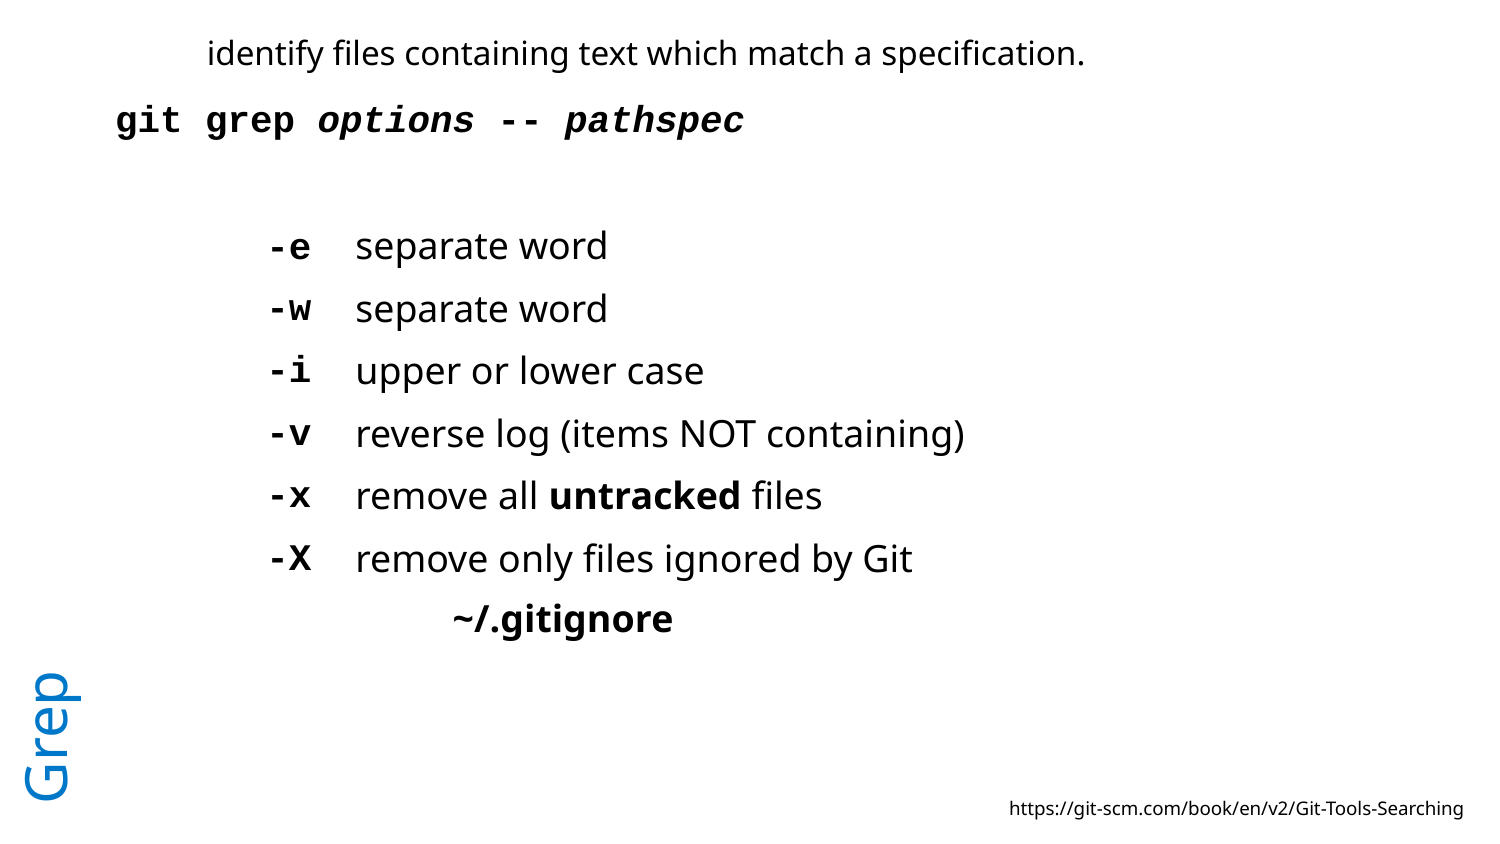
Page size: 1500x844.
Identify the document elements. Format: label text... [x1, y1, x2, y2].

text_box ~/.gitignore [437, 588, 698, 648]
text_box https://git-scm.com/book/en/v2/Git-Tools-Searching [486, 788, 1479, 827]
text_box remove only files ignored by Git [340, 527, 1026, 588]
title Grep [9, 27, 85, 805]
text_box -v [251, 400, 341, 461]
text_box reverse log (items NOT containing) [340, 402, 1026, 463]
text_box -i [251, 338, 341, 398]
text_box identify files containing text which match a specification. [192, 25, 1385, 80]
text_box upper or lower case [340, 339, 992, 400]
text_box remove all untracked files [340, 464, 1026, 525]
text_box git grep options -- pathspec [100, 87, 1385, 147]
text_box -e [251, 214, 345, 275]
text_box -X [251, 525, 341, 586]
text_box separate word [340, 277, 992, 337]
text_box separate word [345, 214, 1079, 275]
text_box -x [251, 463, 341, 523]
text_box -w [251, 275, 345, 336]
